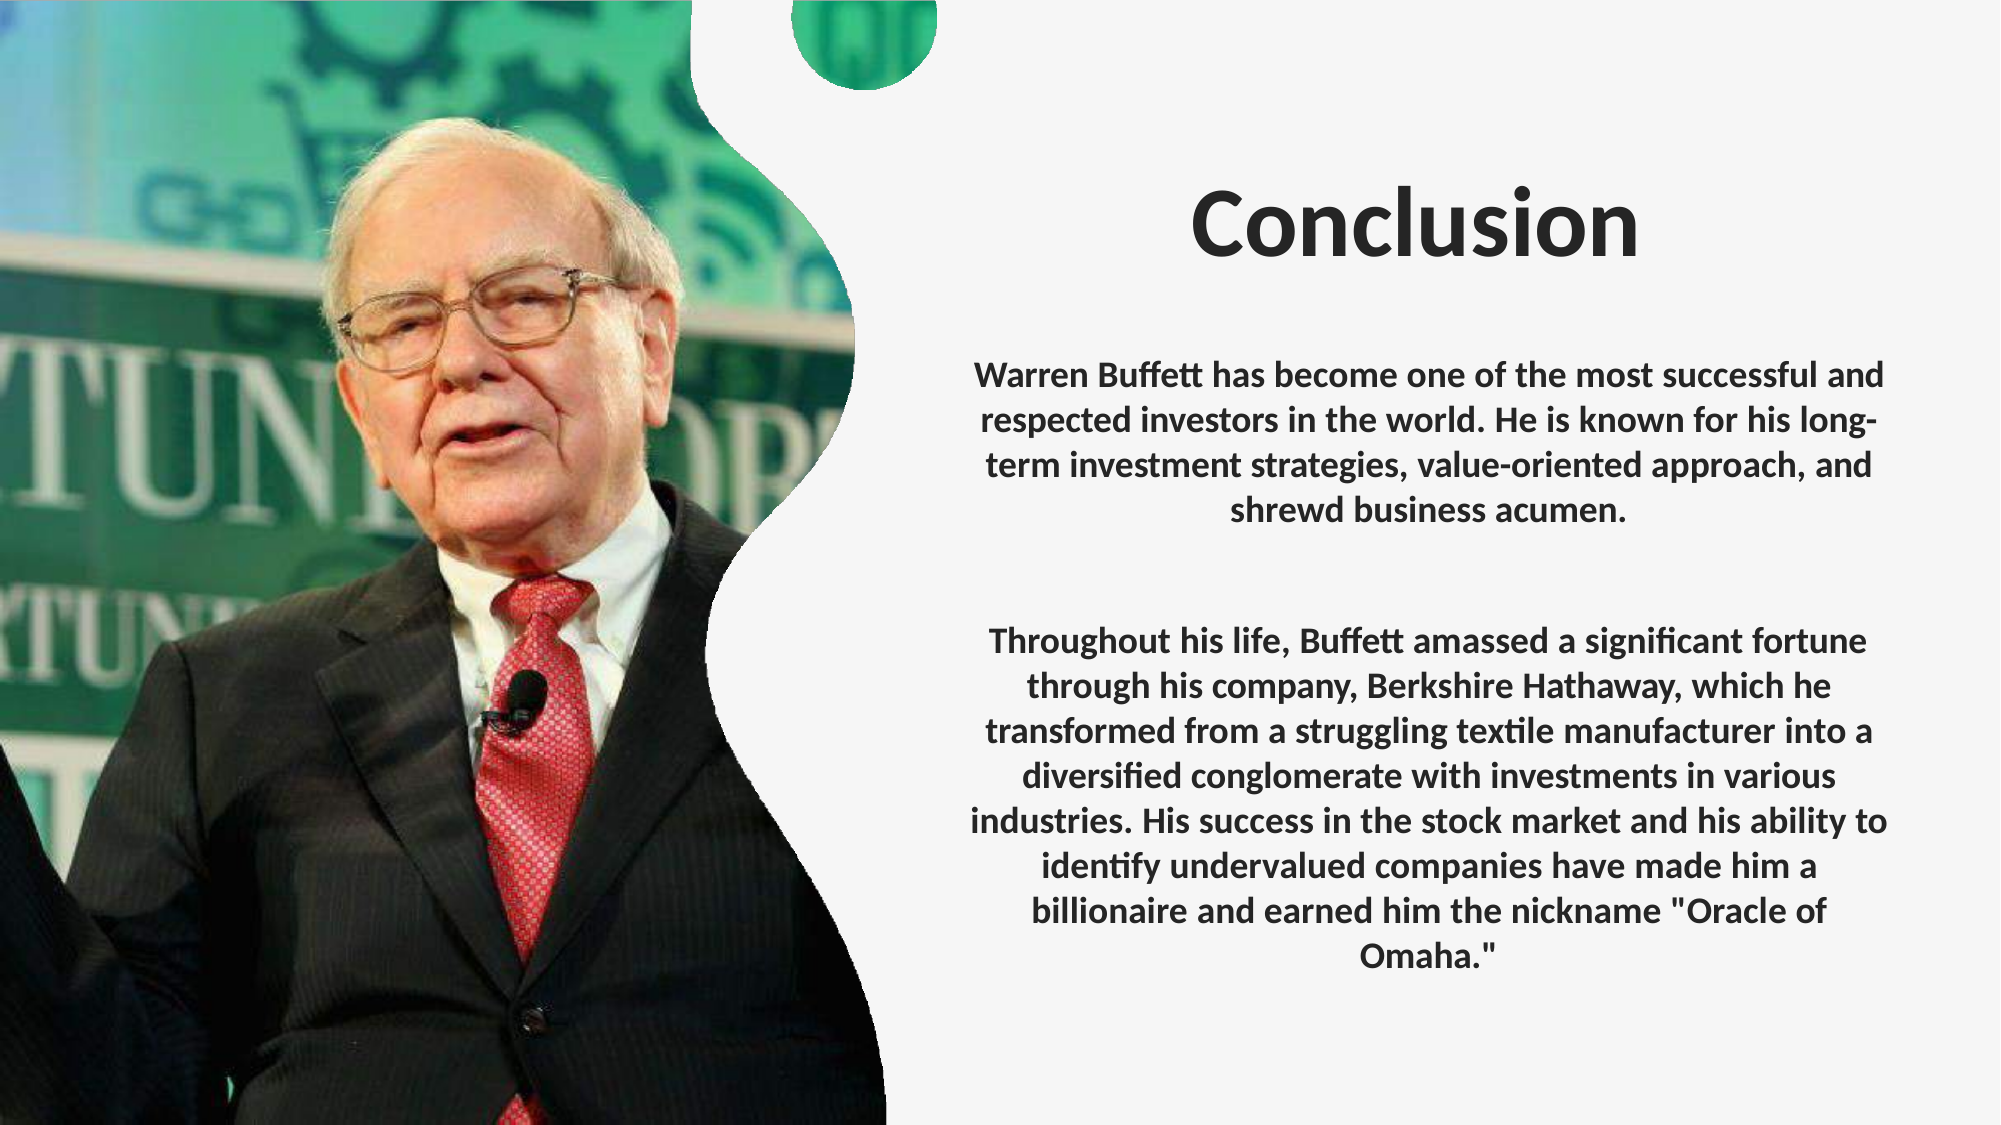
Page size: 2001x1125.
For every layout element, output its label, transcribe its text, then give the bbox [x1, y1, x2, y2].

text_box Warren Buffett has become one of the most successful and respected investors in the world. He is known for his long- term investment strategies, value-oriented approach, and shrewd business acumen. Throughout his life, Buffett amassed a significant fortune through his company, Berkshire Hathaway, which he transformed from a struggling textile manufacturer into a diversified conglomerate with investments in various industries. His success in the stock market and his ability to identify undervalued companies have made him a billionaire and earned him the nickname "Oracle of Omaha." [967, 347, 1889, 976]
title Conclusion [941, 67, 1866, 345]
picture [0, 0, 937, 1125]
